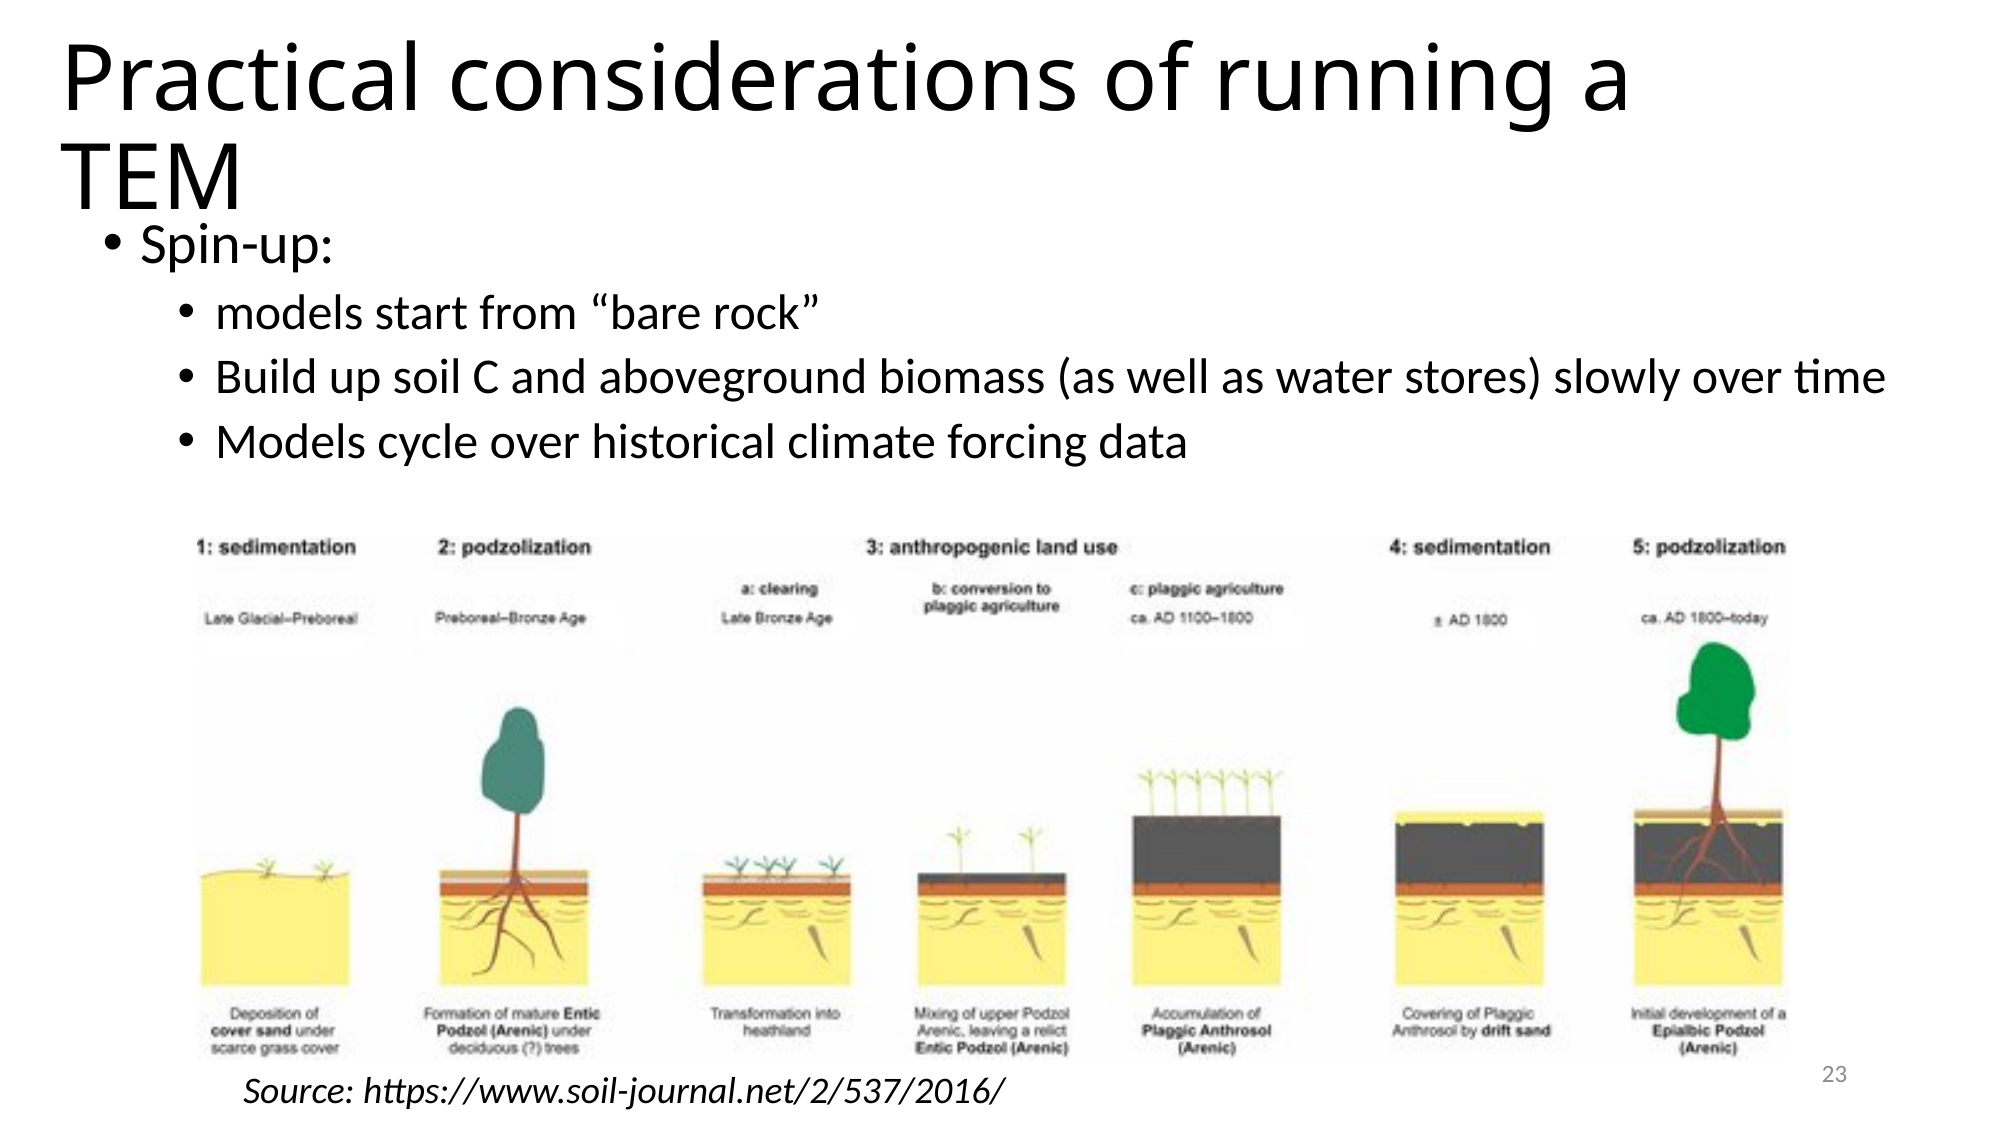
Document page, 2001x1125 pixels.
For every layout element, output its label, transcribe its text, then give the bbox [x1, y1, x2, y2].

picture [197, 536, 1789, 1060]
title Practical considerations of running a TEM [45, 21, 1771, 240]
slide_number 23 [1412, 1042, 1863, 1103]
text_box Source: https://www.soil-journal.net/2/537/2016/ [228, 1060, 1361, 1119]
list Spin-up: models start from “bare rock” Build up soil C and aboveground biomass (as well as water stores) slowly over time Models cycle over historical climate forcing data [87, 205, 1927, 920]
